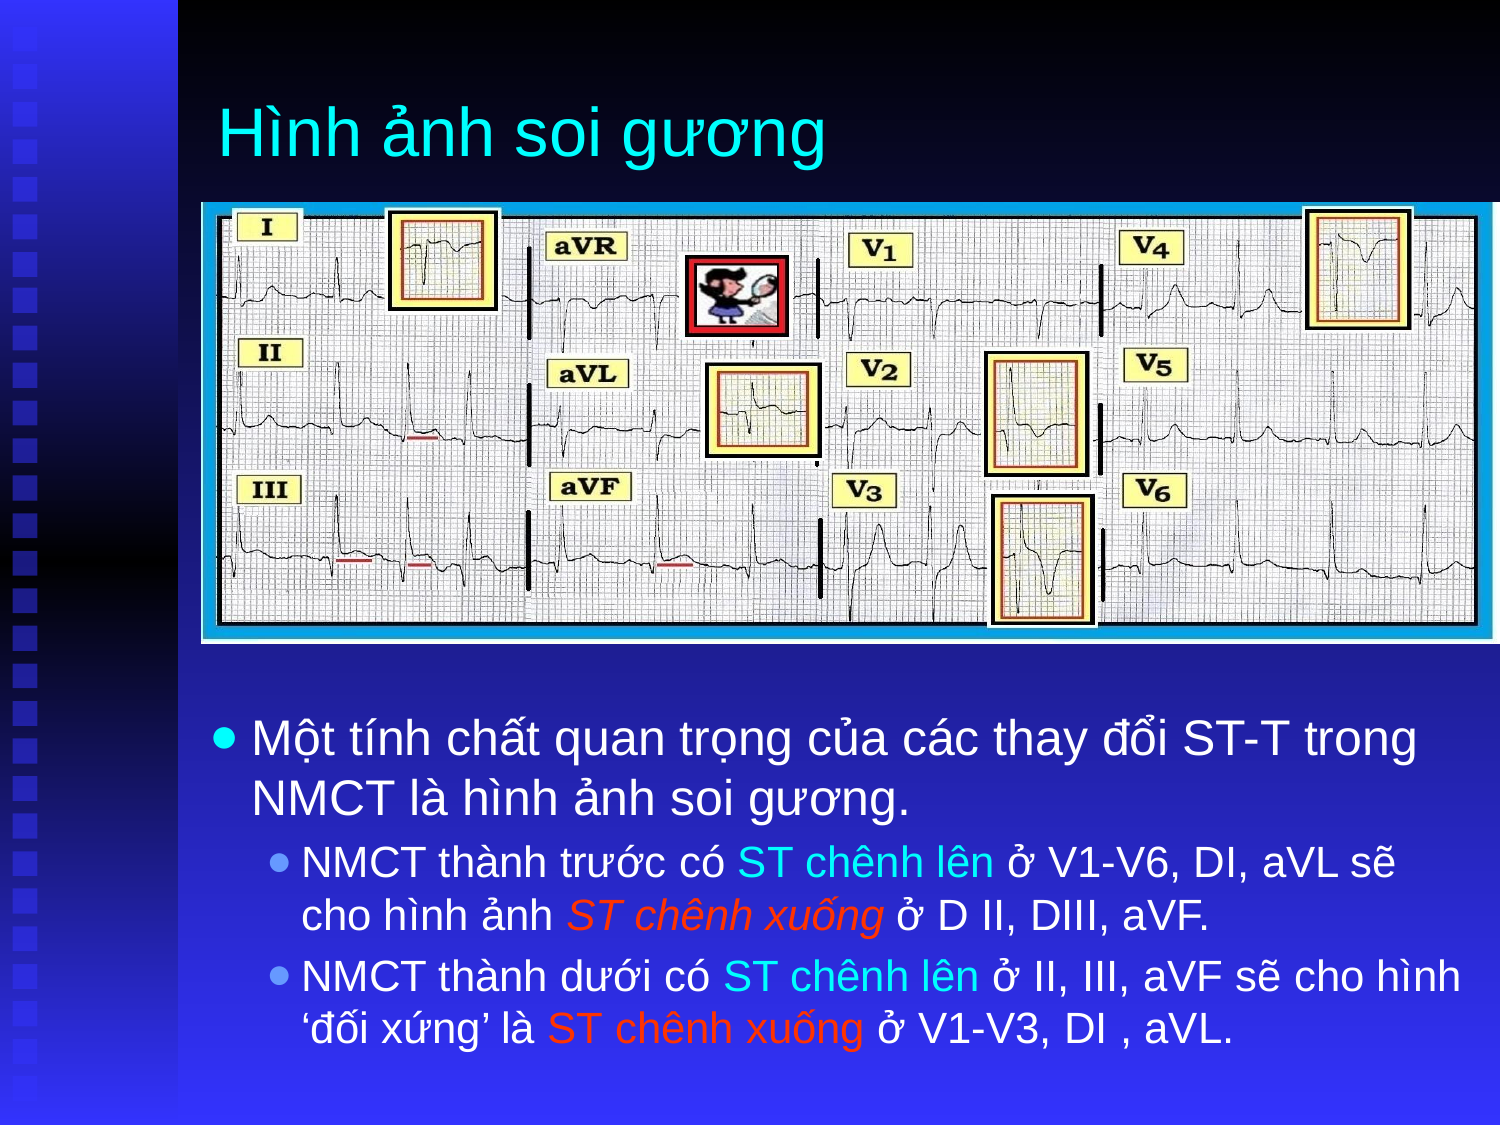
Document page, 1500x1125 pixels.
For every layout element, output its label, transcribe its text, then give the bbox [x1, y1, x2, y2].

picture [201, 201, 1500, 645]
title Hình ảnh soi gương [201, 34, 1477, 201]
text_box Một tính chất quan trọng của các thay đổi ST-T trong NMCT là hình ảnh soi gương. NMCT thành trước có ST chênh lên ở V1-V6, DI, aVL sẽ cho hình ảnh ST chênh xuống ở D II, DIII, aVF. NMCT thành dưới có ST chênh lên ở II, III, aVF sẽ cho hình ‘đối xứng’ là ST chênh xuống ở V1-V3, DI , aVL. [194, 697, 1484, 1082]
picture [213, 205, 1481, 631]
